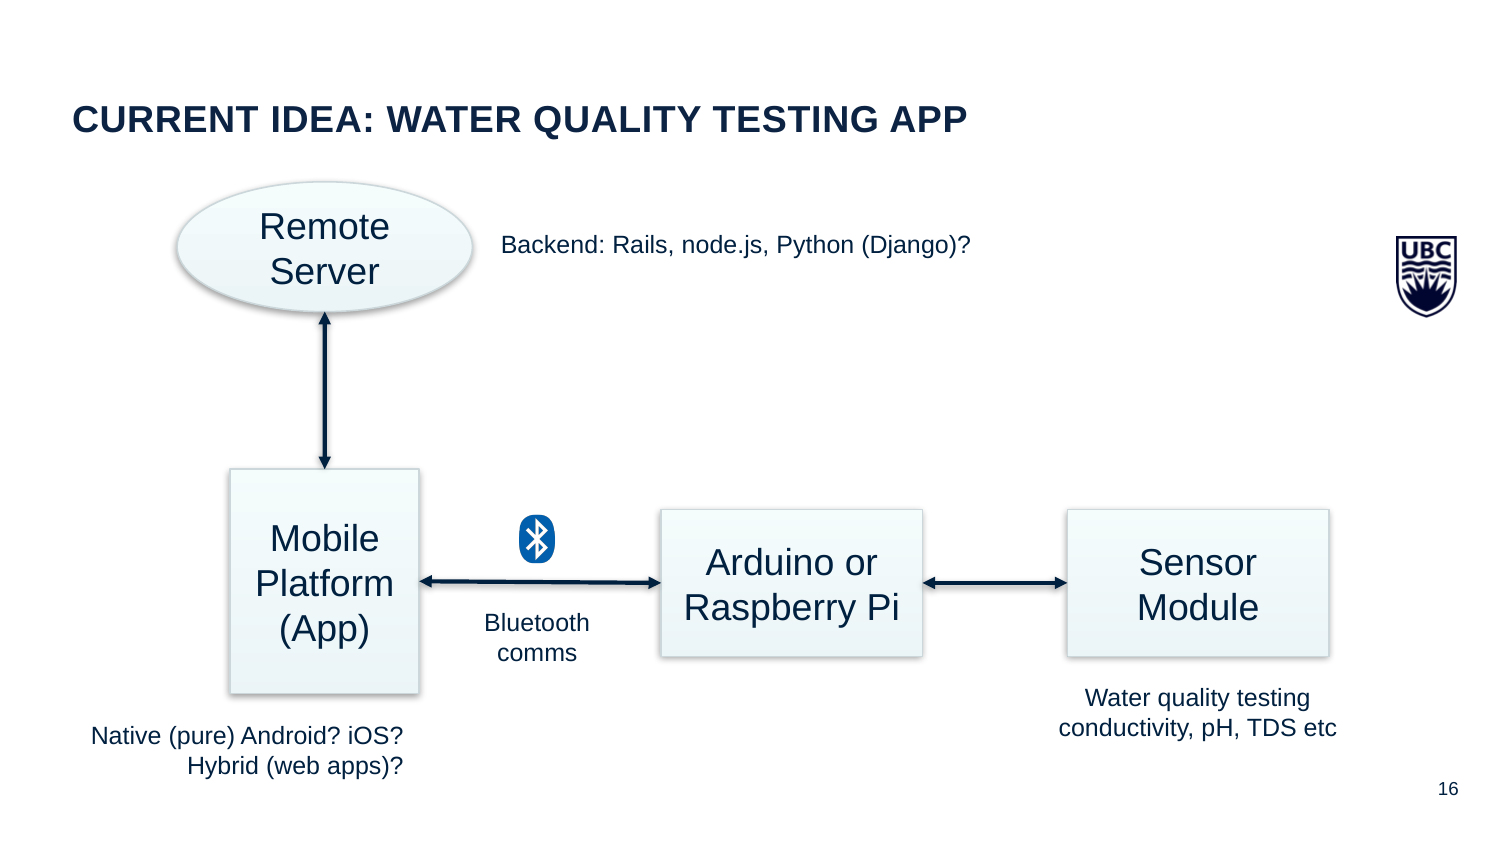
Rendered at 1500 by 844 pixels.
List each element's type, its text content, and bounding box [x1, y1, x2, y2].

text_box Bluetooth comms [469, 599, 606, 675]
text_box Remote Server [176, 181, 474, 313]
list Current idea: water quality testing app [71, 67, 1329, 170]
text_box Arduino or Raspberry Pi [660, 509, 923, 657]
picture [477, 495, 598, 584]
text_box Water quality testing conductivity, pH, TDS etc [1043, 674, 1353, 750]
text_box Backend: Rails, node.js, Python (Django)? [486, 220, 988, 266]
picture [1396, 236, 1457, 318]
text_box Mobile Platform (App) [229, 468, 420, 694]
text_box Sensor Module [1067, 509, 1330, 657]
text_box Native (pure) Android? iOS? Hybrid (web apps)? [75, 712, 420, 817]
